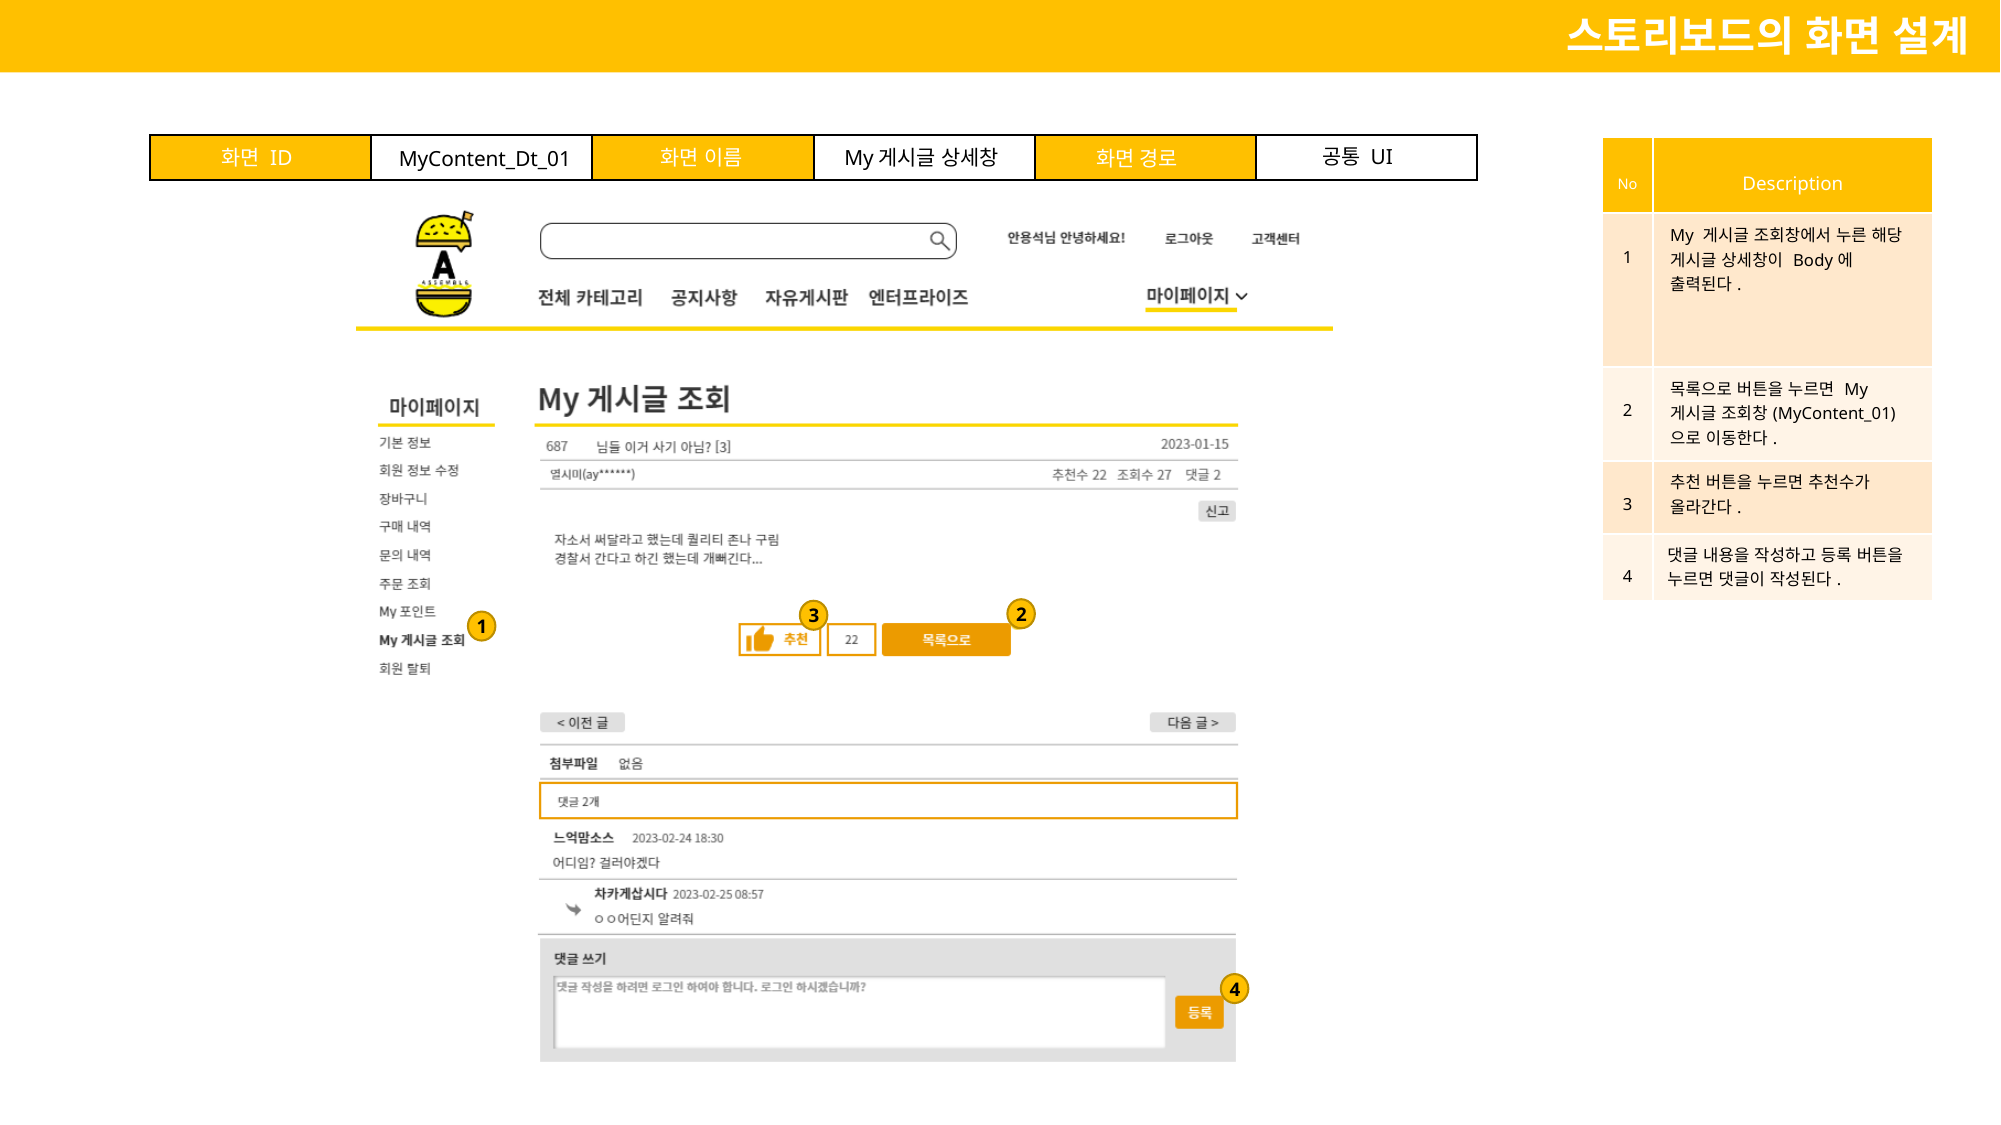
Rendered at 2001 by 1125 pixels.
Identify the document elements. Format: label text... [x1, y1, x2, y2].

picture [356, 192, 1333, 1107]
table_cell 추천 버튼을 누르면 추천수가 올라간다. [1654, 462, 1932, 533]
table_cell My 게시글 조회창에서 누른 해당 게시글 상세창이 Body에 출력된다. [1654, 214, 1932, 366]
table_cell 목록으로 버튼을 누르면 My게시글 조회창(MyContent_01)으로 이동한다. [1654, 368, 1932, 460]
table_header Description [1654, 138, 1932, 212]
table_cell 2 [1603, 368, 1652, 460]
table_cell 3 [1603, 462, 1652, 533]
table_cell 댓글 내용을 작성하고 등록 버튼을 누르면 댓글이 작성된다. [1654, 535, 1932, 600]
table_cell 4 [1603, 535, 1652, 600]
table_cell 1 [1603, 214, 1652, 366]
text_box [0, 0, 2000, 73]
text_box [149, 134, 1512, 181]
table_header No [1603, 138, 1652, 212]
title 스토리보드의 화면 설계 [1549, 0, 1987, 68]
